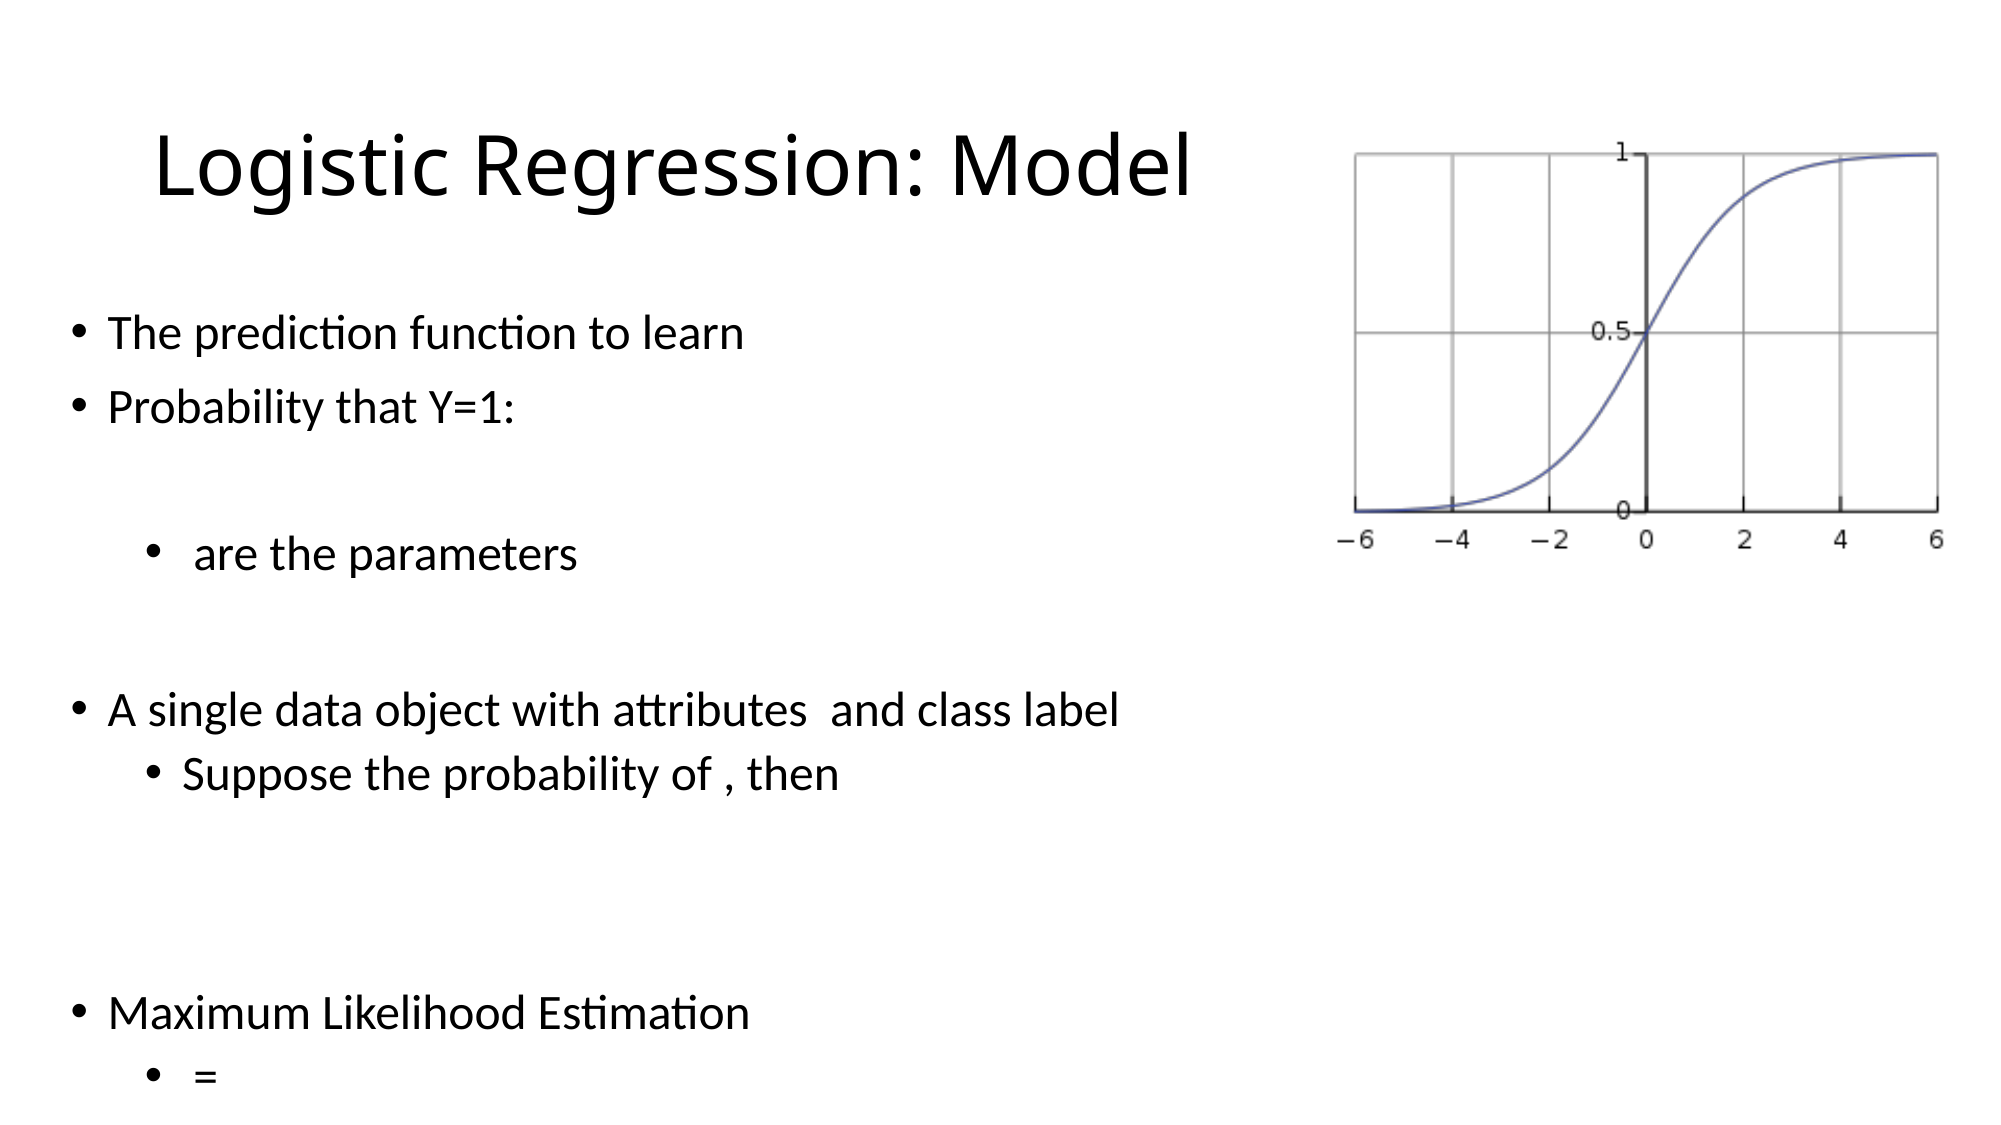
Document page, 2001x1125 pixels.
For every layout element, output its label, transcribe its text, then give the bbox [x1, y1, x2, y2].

picture [1313, 128, 1981, 572]
title Logistic Regression: Model [137, 59, 1863, 278]
